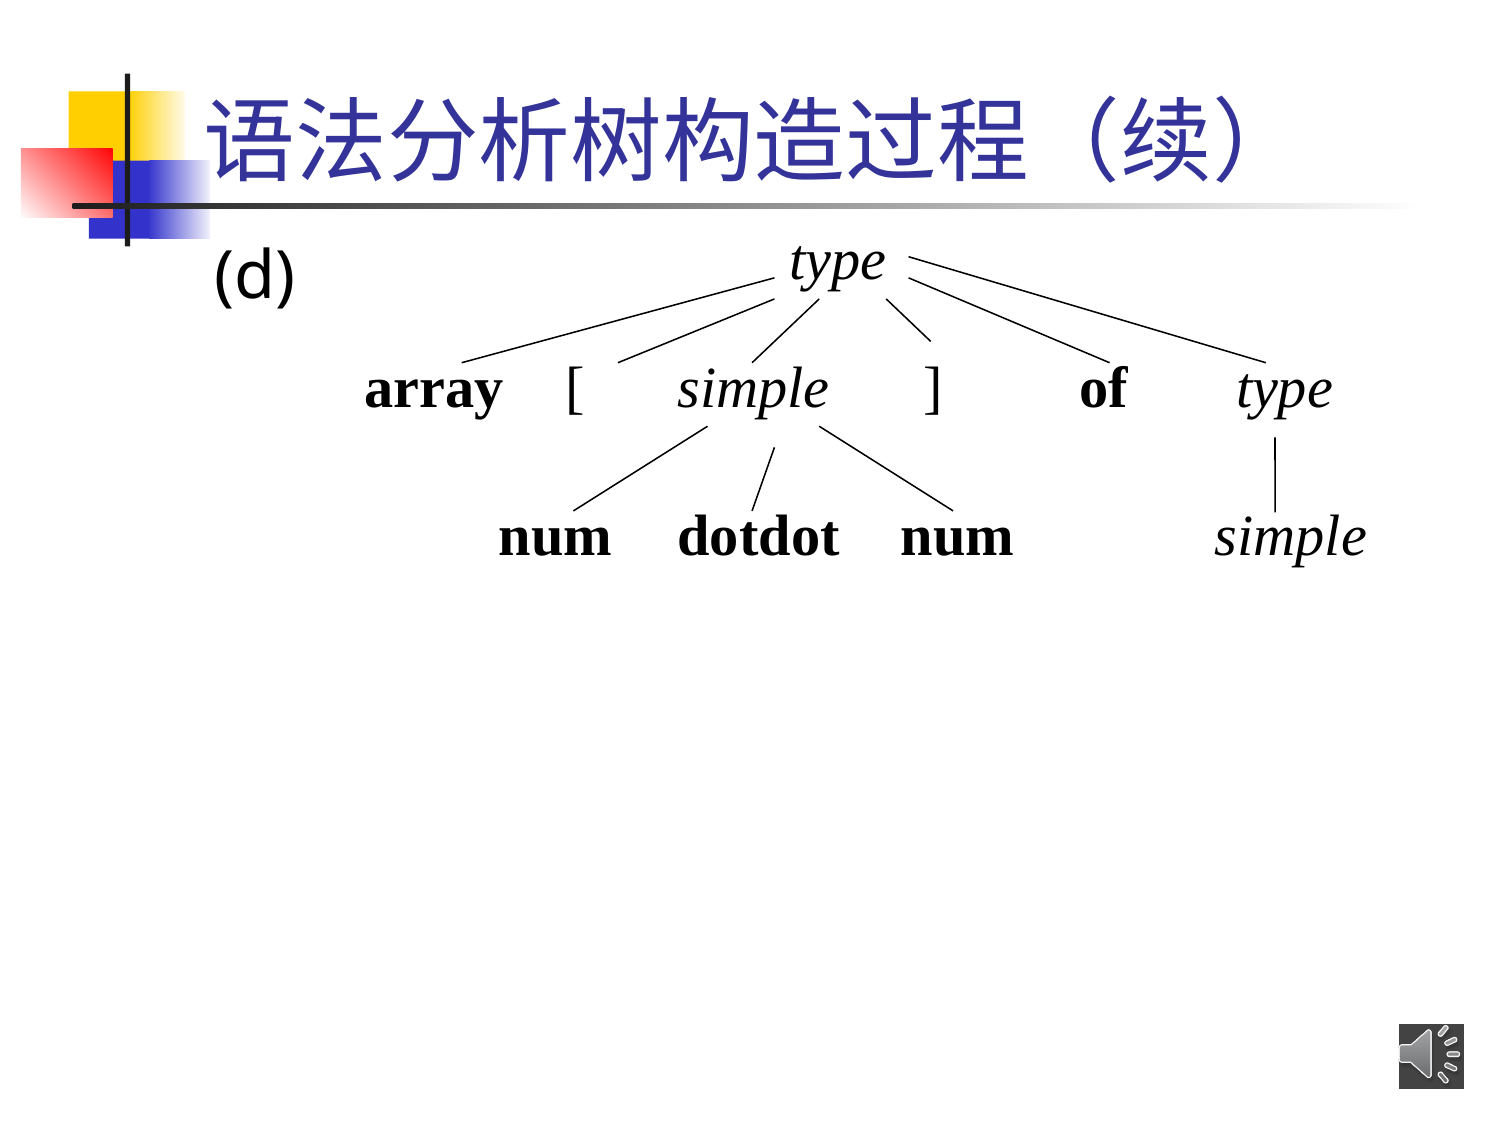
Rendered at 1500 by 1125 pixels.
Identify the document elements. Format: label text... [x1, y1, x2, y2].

text_box (d) [200, 224, 325, 913]
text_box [349, 214, 1401, 576]
picture [1397, 1022, 1465, 1090]
title 语法分析树构造过程（续） [188, 12, 1468, 200]
